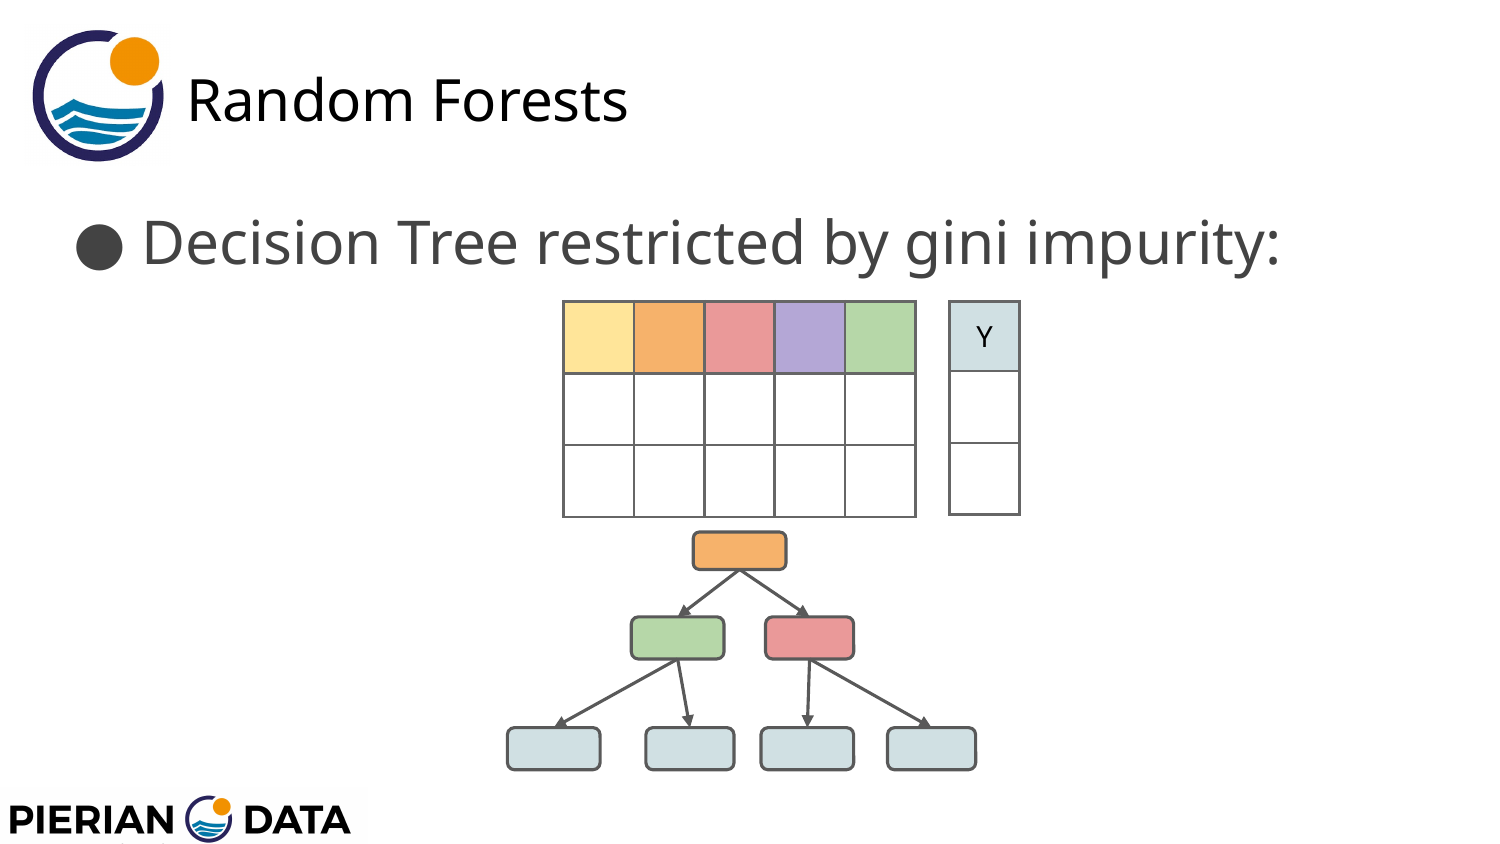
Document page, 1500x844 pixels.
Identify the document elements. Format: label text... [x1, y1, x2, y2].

list Decision Tree restricted by gini impurity: [51, 189, 1476, 750]
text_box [677, 658, 691, 728]
table_cell [951, 372, 1018, 442]
table_cell [776, 375, 844, 444]
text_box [677, 569, 737, 618]
text_box [765, 616, 854, 659]
table_header [635, 303, 703, 372]
table_cell [776, 446, 844, 516]
text_box [507, 727, 601, 770]
table_cell [846, 446, 914, 516]
table_header [706, 303, 773, 372]
table_cell [706, 446, 773, 516]
table_cell [565, 375, 633, 444]
table_cell [846, 375, 914, 444]
title Random Forests [176, 48, 1449, 143]
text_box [553, 658, 676, 728]
table_cell [635, 446, 703, 516]
text_box [693, 531, 786, 567]
table_cell [565, 446, 633, 516]
text_box [631, 616, 725, 659]
table_cell [635, 375, 703, 444]
table_header [776, 303, 844, 372]
table_header Y [951, 303, 1018, 370]
picture [24, 24, 172, 167]
text_box [645, 727, 735, 770]
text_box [809, 658, 932, 728]
picture [0, 787, 368, 844]
table_cell [951, 444, 1018, 513]
table_header [846, 303, 914, 372]
text_box [887, 727, 976, 770]
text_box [739, 569, 810, 618]
table_cell [706, 375, 773, 444]
text_box [760, 727, 854, 770]
table_header [565, 303, 633, 372]
